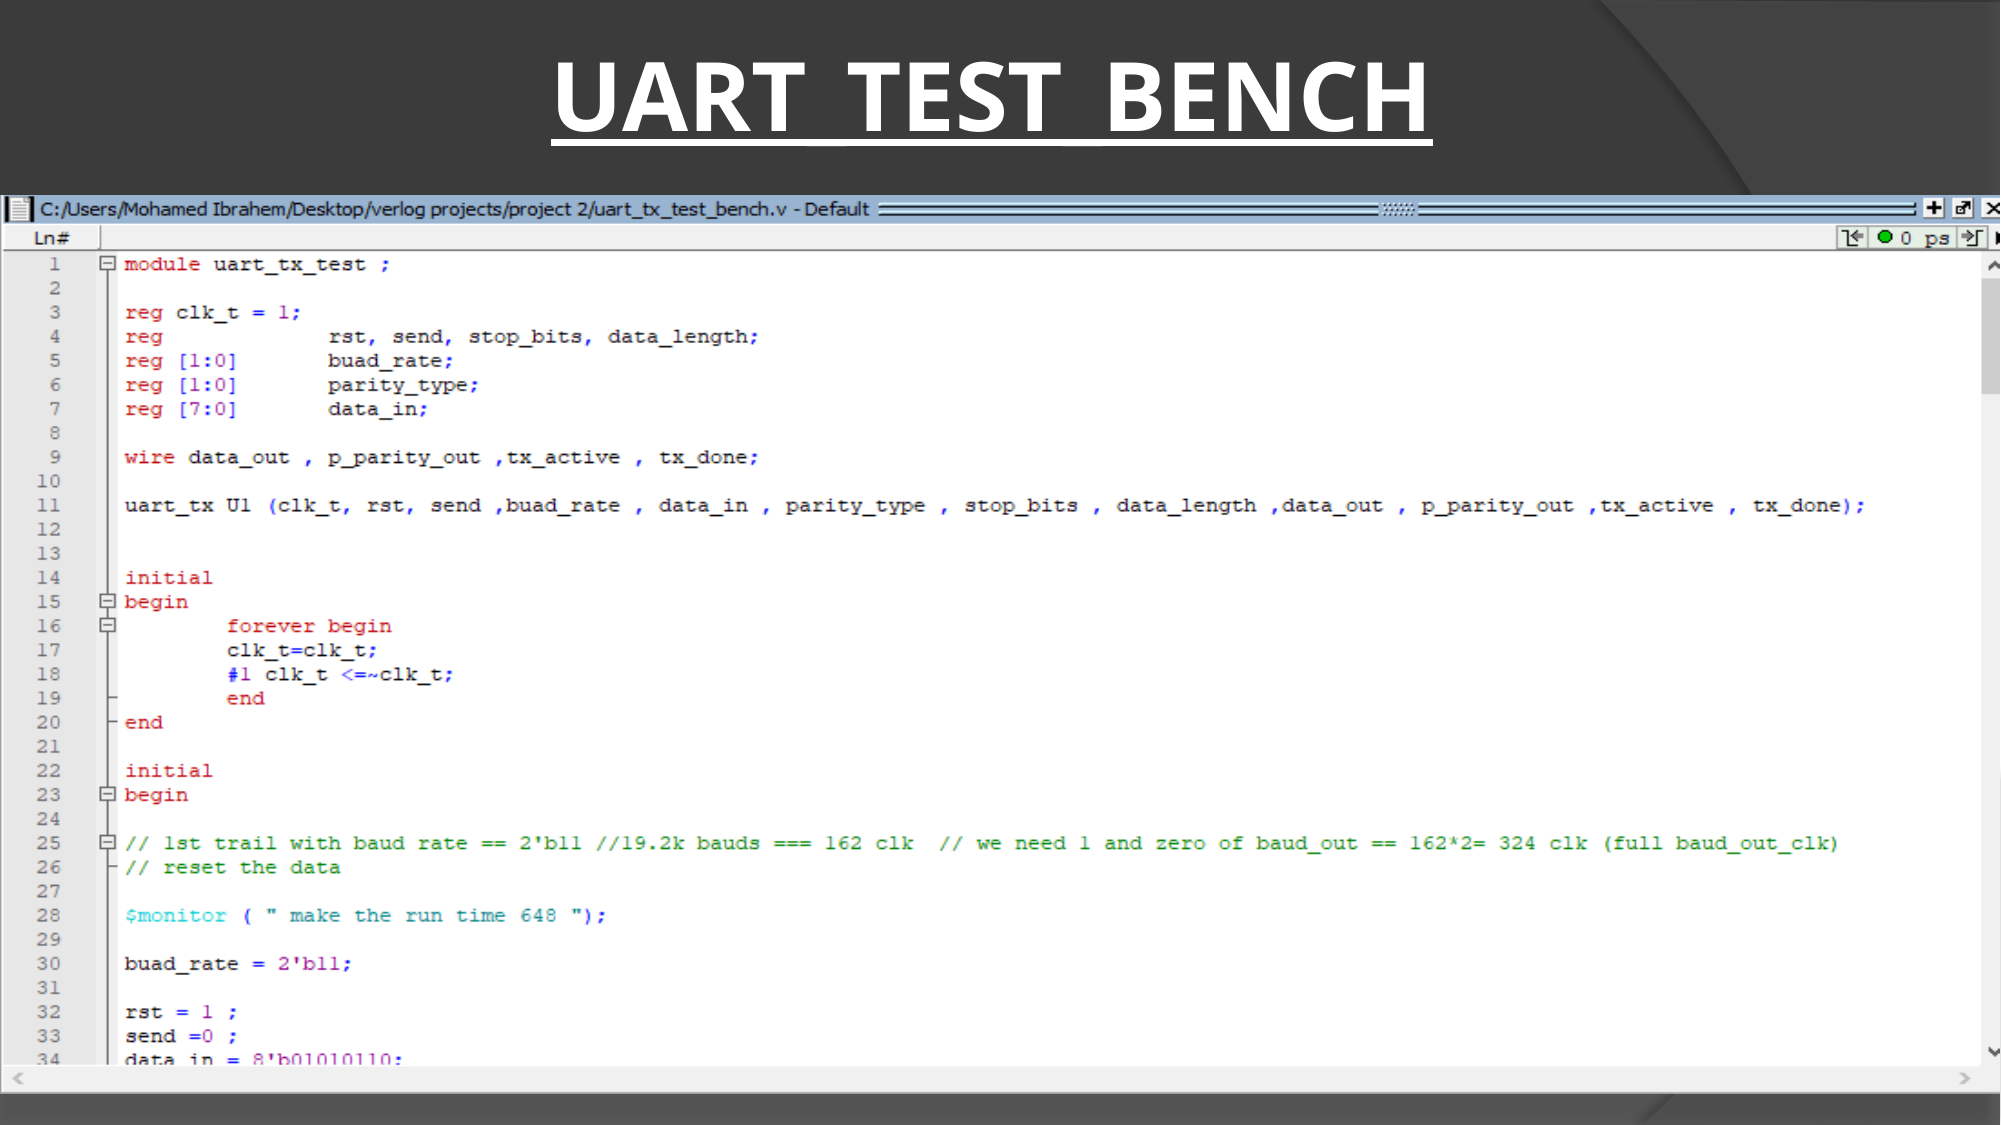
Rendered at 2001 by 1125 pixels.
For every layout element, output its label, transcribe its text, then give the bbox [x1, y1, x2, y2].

picture [0, 195, 2000, 1094]
title UART_TEST_BENCH [129, 0, 1855, 186]
